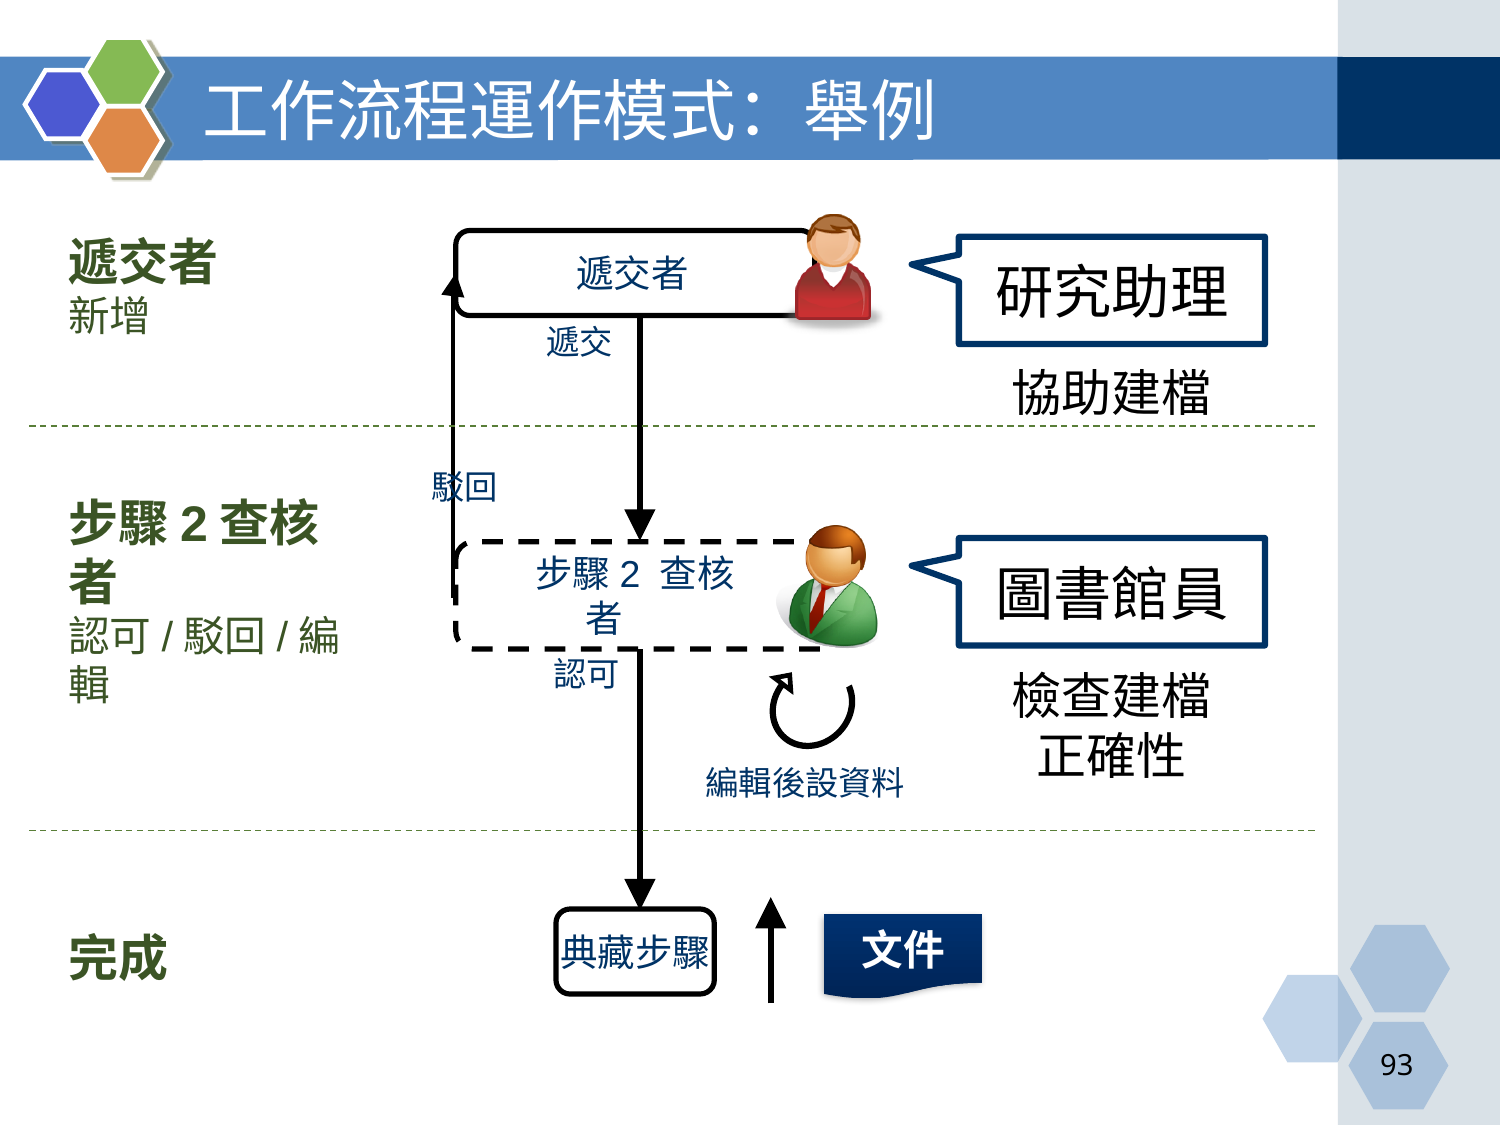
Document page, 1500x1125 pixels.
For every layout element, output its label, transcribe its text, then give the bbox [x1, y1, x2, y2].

slide_number ‹#› [1335, 1047, 1459, 1086]
text_box 遞交 [498, 317, 628, 366]
text_box 遞交者 新增 [53, 245, 377, 329]
text_box 駁回 [461, 461, 539, 510]
text_box 認可 [510, 649, 636, 698]
text_box 遞交者 [455, 230, 765, 316]
text_box 協助建檔 [958, 346, 1265, 384]
picture [770, 211, 894, 335]
text_box 研究助理 [911, 236, 1265, 345]
text_box 典藏步驟 [555, 908, 715, 995]
title 工作流程運作模式：舉例 [187, 62, 1288, 155]
picture [769, 524, 894, 649]
text_box 編輯後設資料 [690, 757, 975, 806]
text_box 檢查建檔 正確性 [958, 649, 1265, 688]
text_box 圖書館員 [911, 538, 1265, 646]
text_box 駁回 [416, 461, 451, 510]
text_box [257, 229, 501, 272]
text_box 步驟2查核者 認可/駁回/編輯 [53, 561, 377, 644]
text_box 步驟2 查核者 [455, 541, 764, 650]
text_box 完成 [53, 917, 290, 1000]
text_box [771, 675, 853, 747]
text_box 文件 [823, 914, 983, 999]
